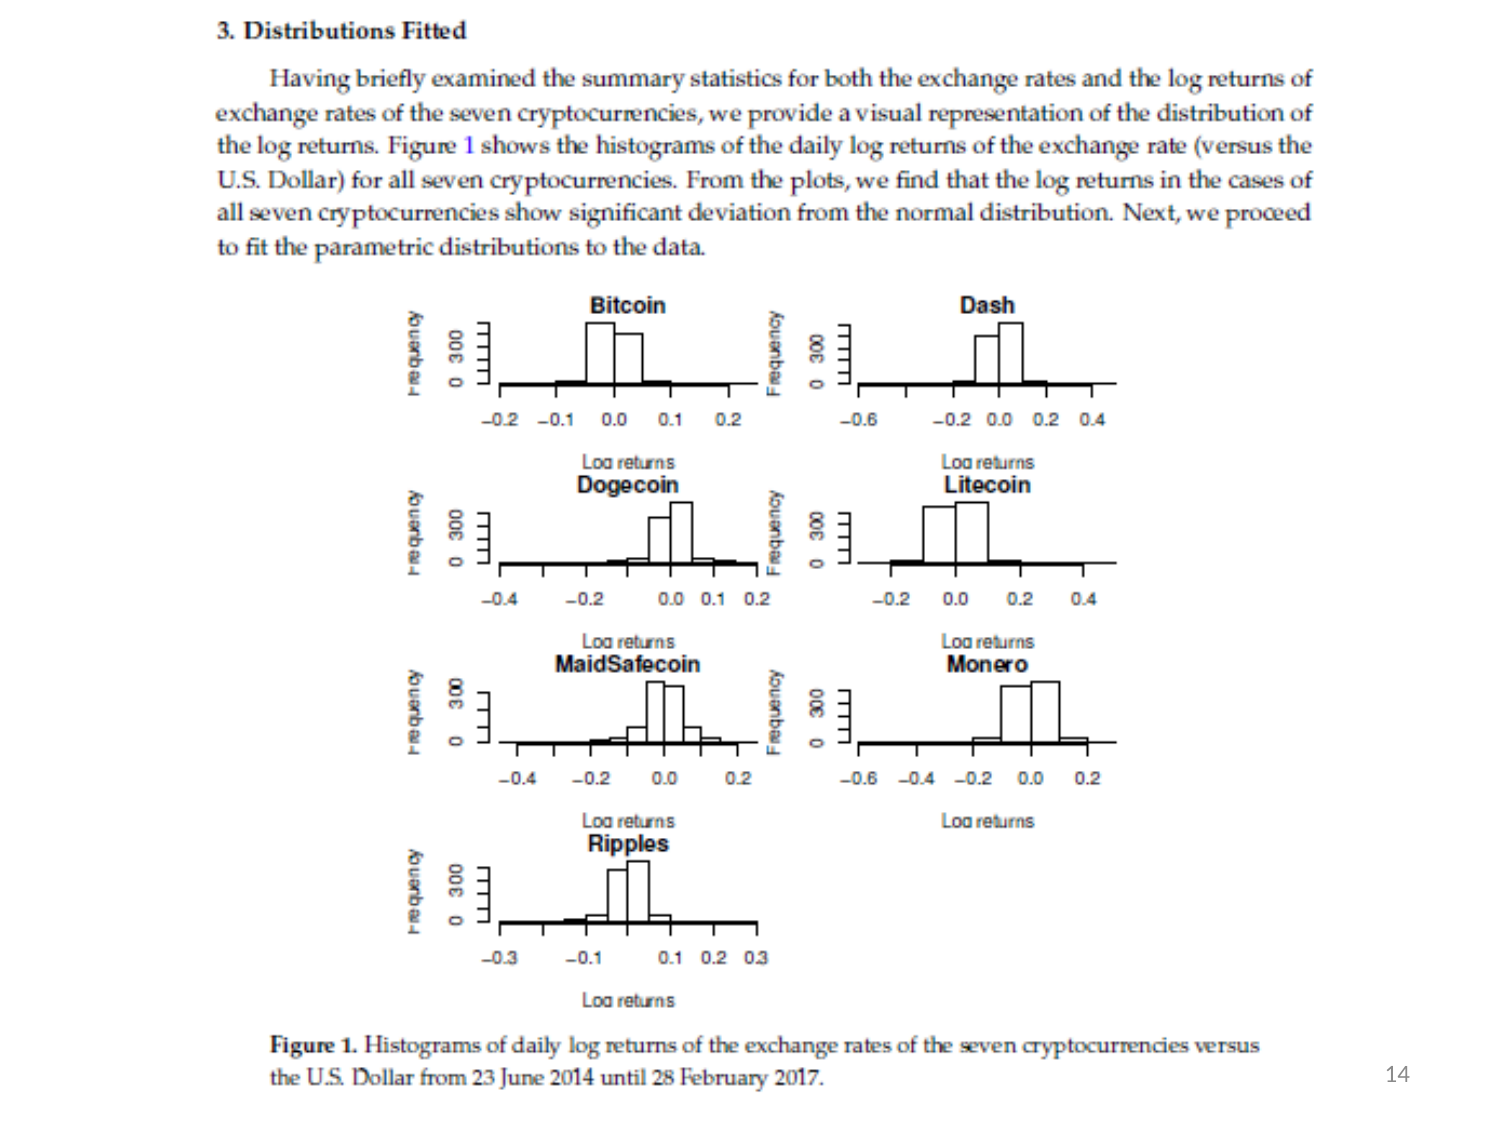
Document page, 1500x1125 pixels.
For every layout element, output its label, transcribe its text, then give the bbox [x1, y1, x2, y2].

slide_number 14 [1335, 1042, 1425, 1103]
picture [170, 7, 1329, 1118]
